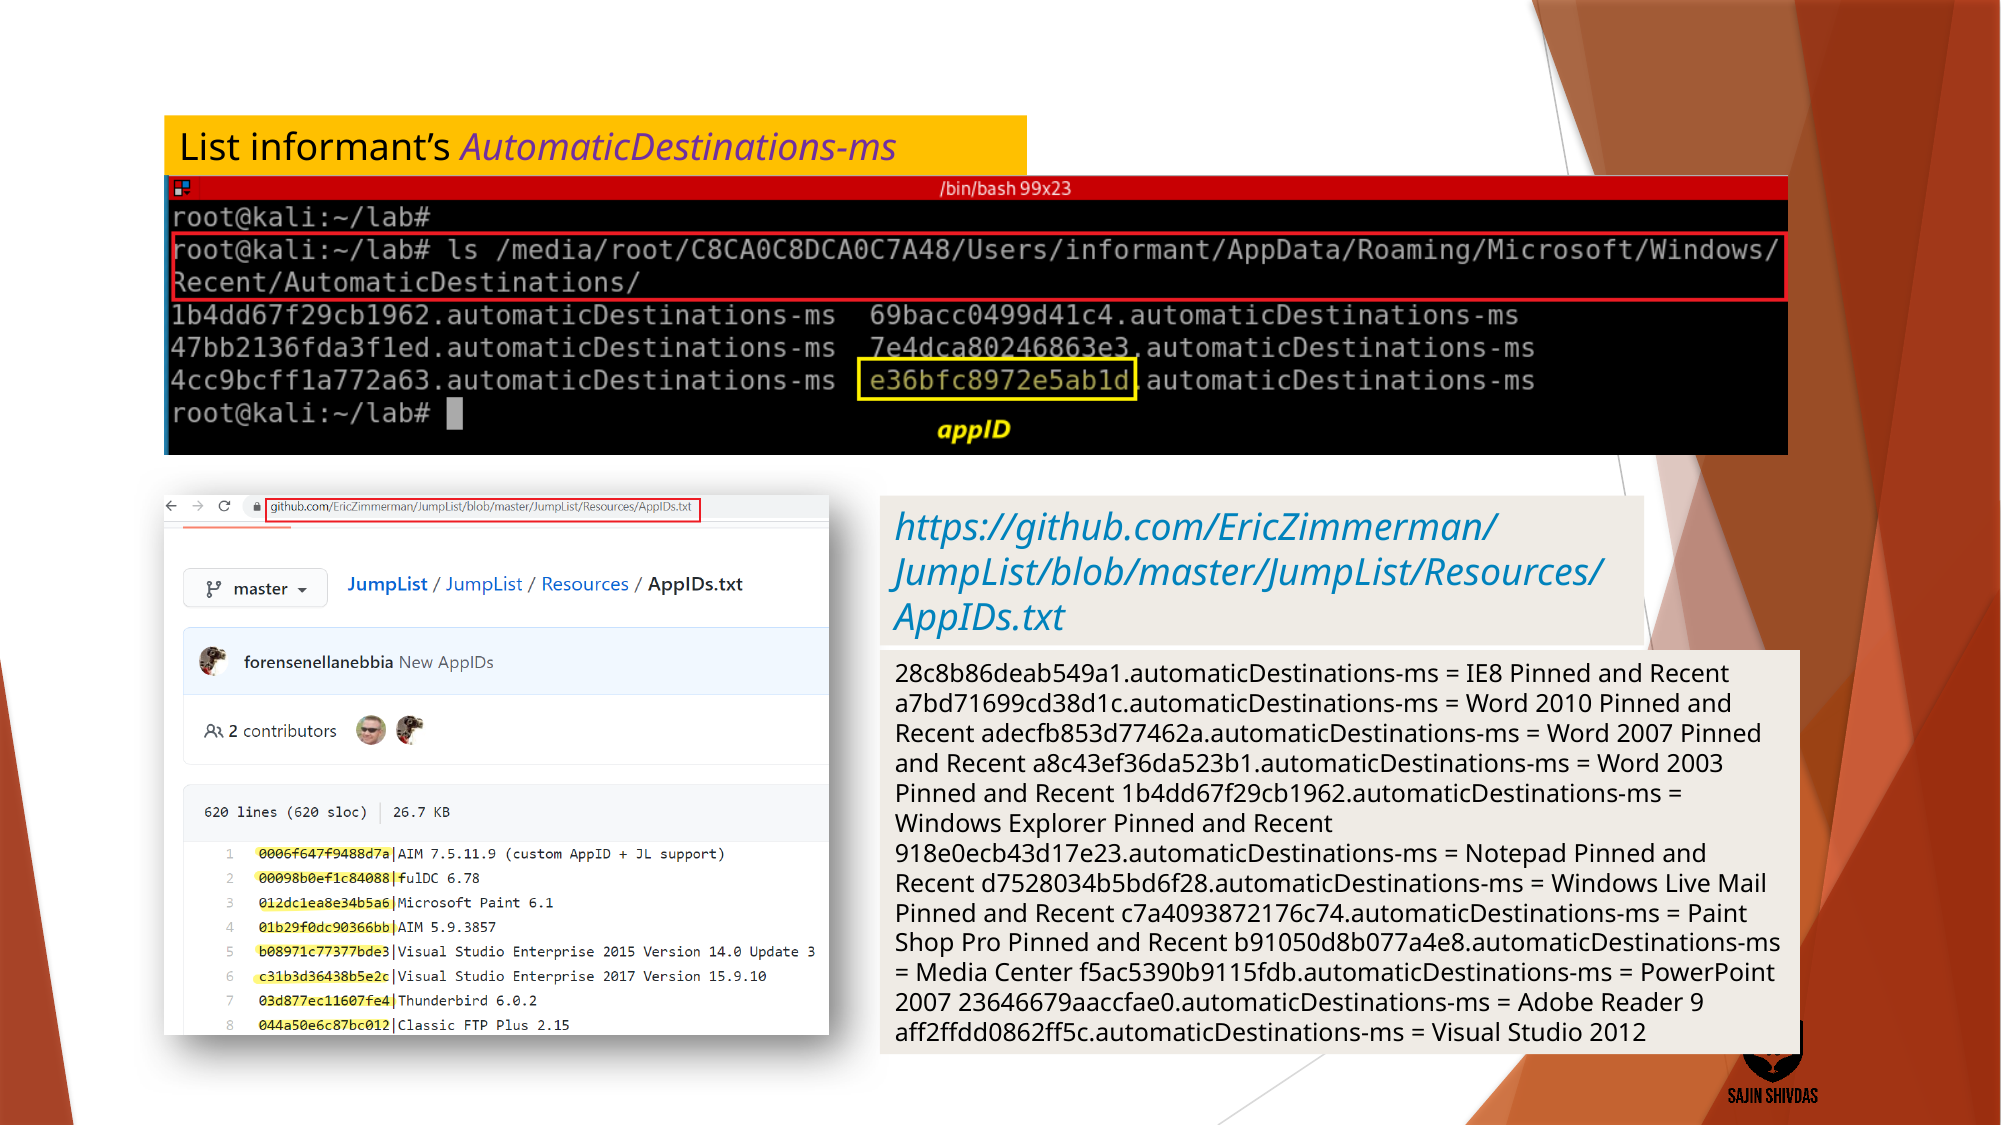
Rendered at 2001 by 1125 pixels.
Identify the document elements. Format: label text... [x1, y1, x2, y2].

picture [163, 175, 1788, 456]
picture [1718, 1002, 1830, 1115]
text_box 28c8b86deab549a1.automaticDestinations-ms = IE8 Pinned and Recent a7bd71699cd38d1c.automaticDestinations-ms = Word 2010 Pinned and Recent adecfb853d77462a.automaticDestinations-ms = Word 2007 Pinned and Recent a8c43ef36da523b1.automaticDestinations-ms = Word 2003 Pinned and Recent 1b4dd67f29cb1962.automaticDestinations-ms = Windows Explorer Pinned and Recent 918e0ecb43d17e23.automaticDestinations-ms = Notepad Pinned and Recent d7528034b5bd6f28.automaticDestinations-ms = Windows Live Mail Pinned and Recent c7a4093872176c74.automaticDestinations-ms = Paint Shop Pro Pinned and Recent b91050d8b077a4e8.automaticDestinations-ms = Media Center f5ac5390b9115fdb.automaticDestinations-ms = PowerPoint 2007 23646679aaccfae0.automaticDestinations-ms = Adobe Reader 9 aff2ffdd0862ff5c.automaticDestinations-ms = Visual Studio 2012 [879, 650, 1800, 1055]
text_box List informant’s AutomaticDestinations-ms [164, 115, 1027, 175]
text_box https://github.com/EricZimmerman/JumpList/blob/master/JumpList/Resources/AppIDs.txt [879, 495, 1645, 646]
picture [163, 495, 829, 1036]
